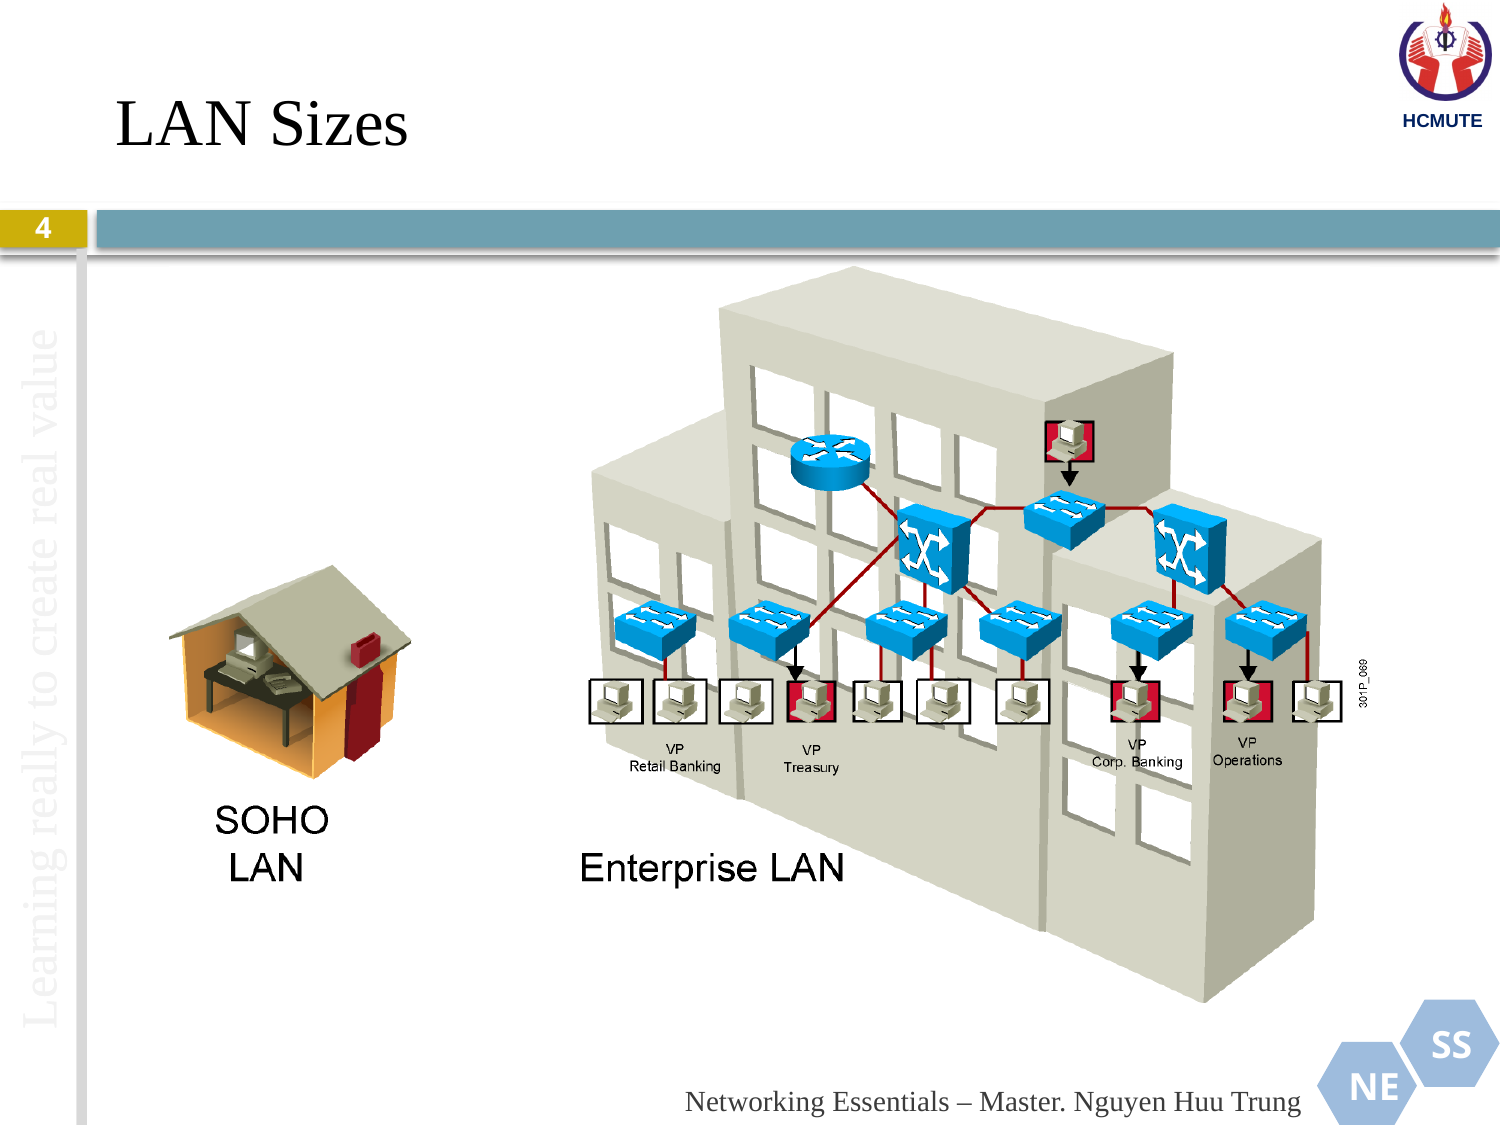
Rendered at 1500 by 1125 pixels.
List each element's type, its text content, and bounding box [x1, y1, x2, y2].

footer Networking Essentials – Master. Nguyen Huu Trung [427, 1069, 1317, 1125]
slide_number 4 [0, 208, 87, 249]
picture [1399, 2, 1492, 101]
picture [168, 266, 1370, 1003]
title LAN Sizes [100, 37, 1438, 200]
